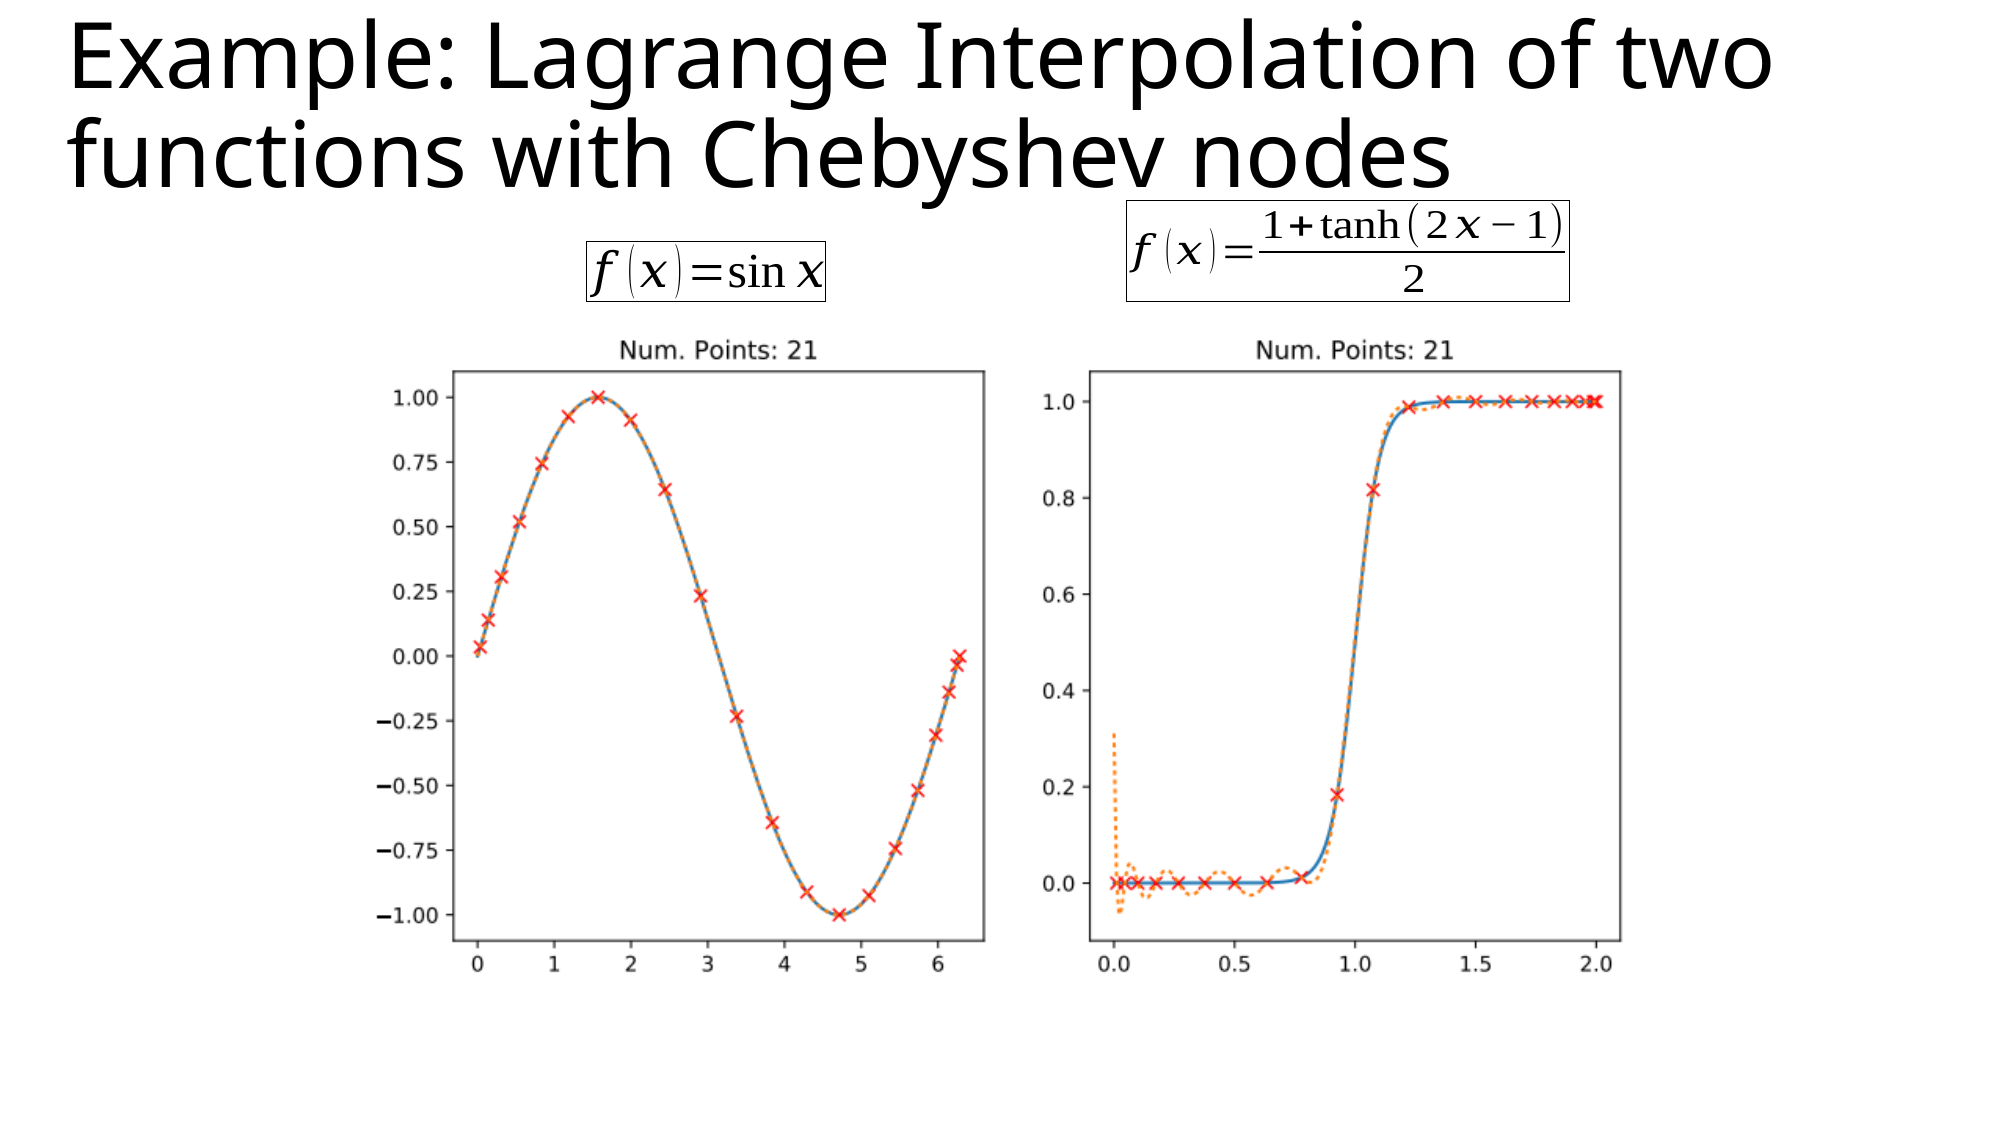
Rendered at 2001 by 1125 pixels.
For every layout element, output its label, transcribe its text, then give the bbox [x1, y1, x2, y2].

title Example: Lagrange Interpolation of two functions with Chebyshev nodes [51, 0, 1964, 218]
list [360, 325, 1640, 988]
